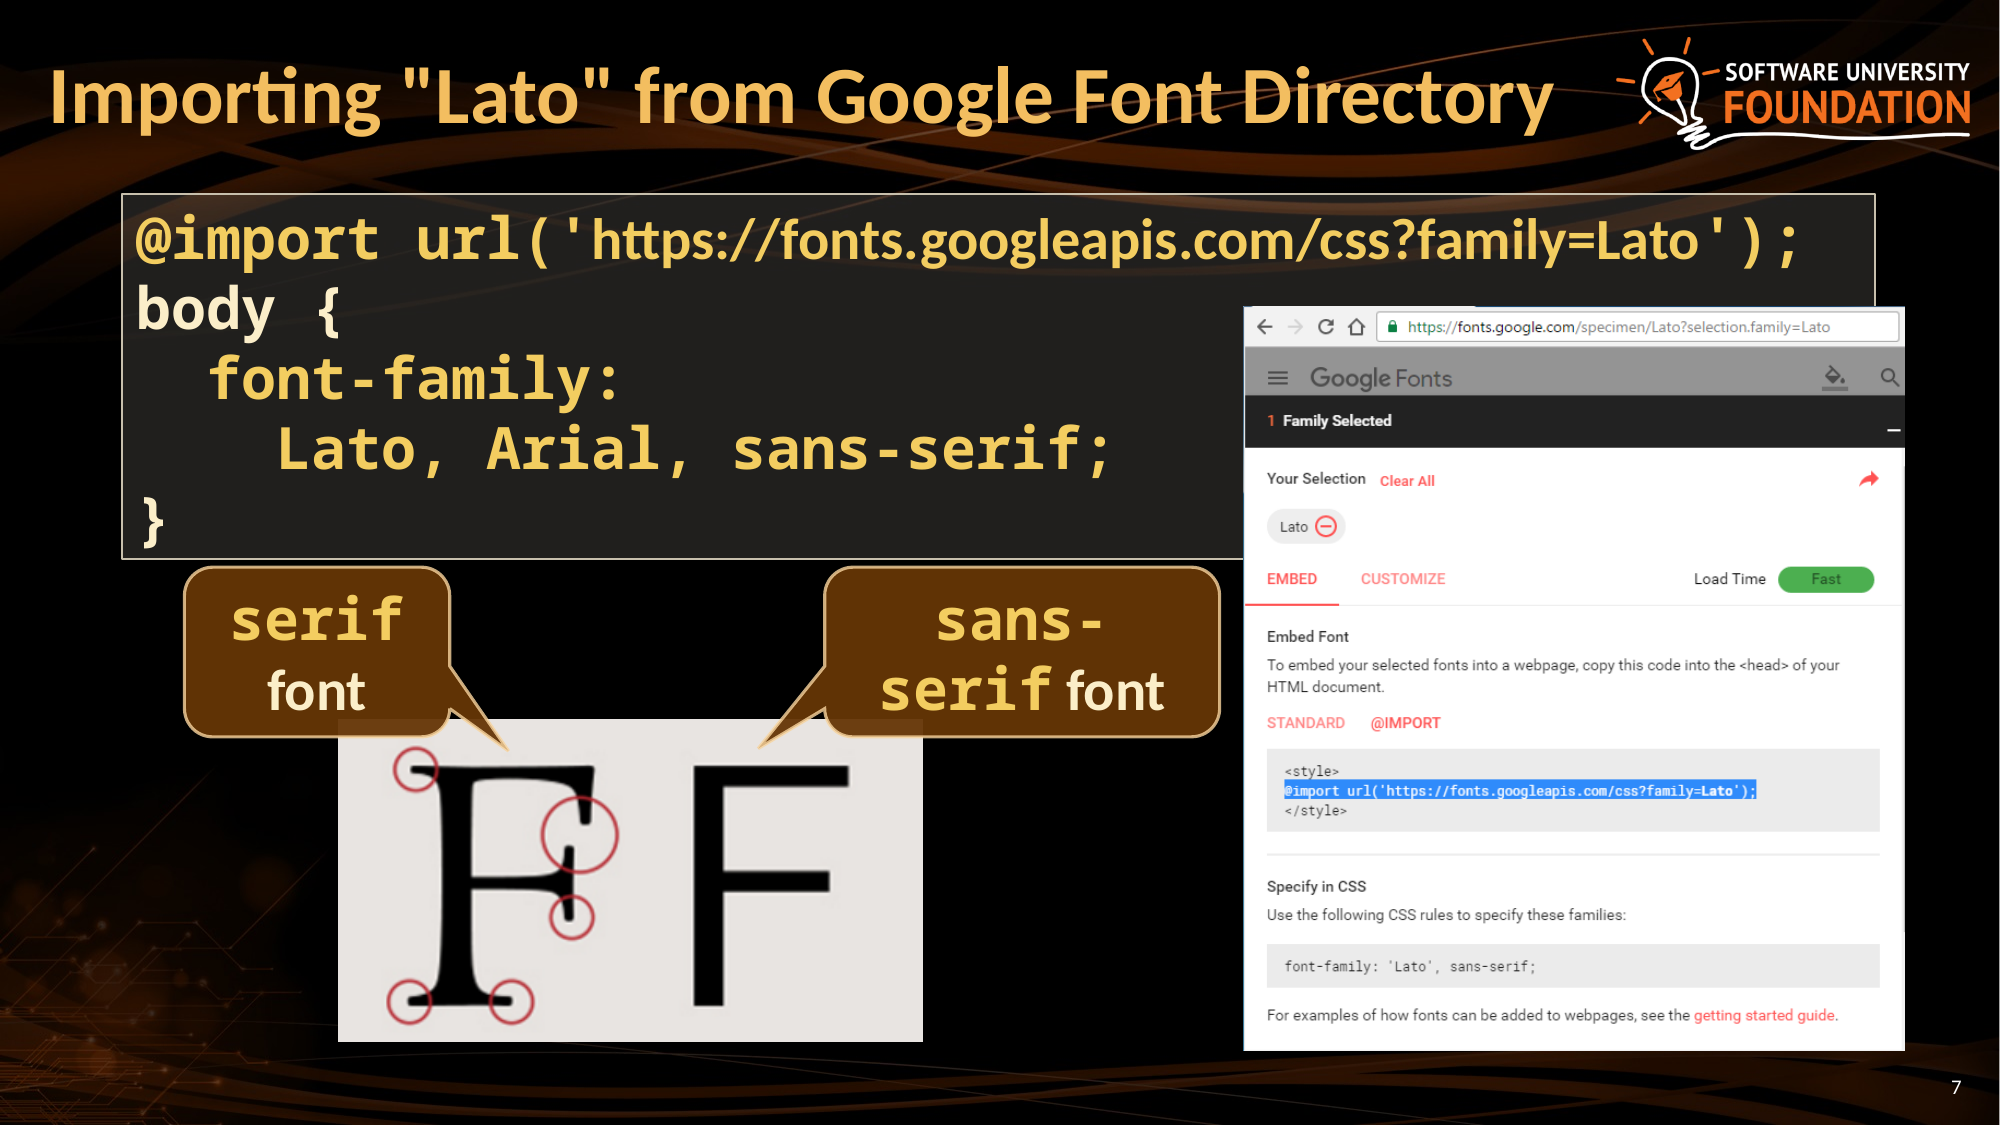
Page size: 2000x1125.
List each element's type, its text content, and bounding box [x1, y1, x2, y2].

text_box sans-serif font [780, 566, 1221, 738]
slide_number 7 [1897, 1070, 1968, 1103]
text_box @import url('https://fonts.googleapis.com/css?family=Lato'); body { font-family: Lato, Arial, sans-serif; } [121, 193, 1875, 559]
picture [0, 0, 2000, 1125]
title Importing "Lato" from Google Font Directory [30, 6, 1602, 189]
text_box serif font [183, 566, 488, 738]
